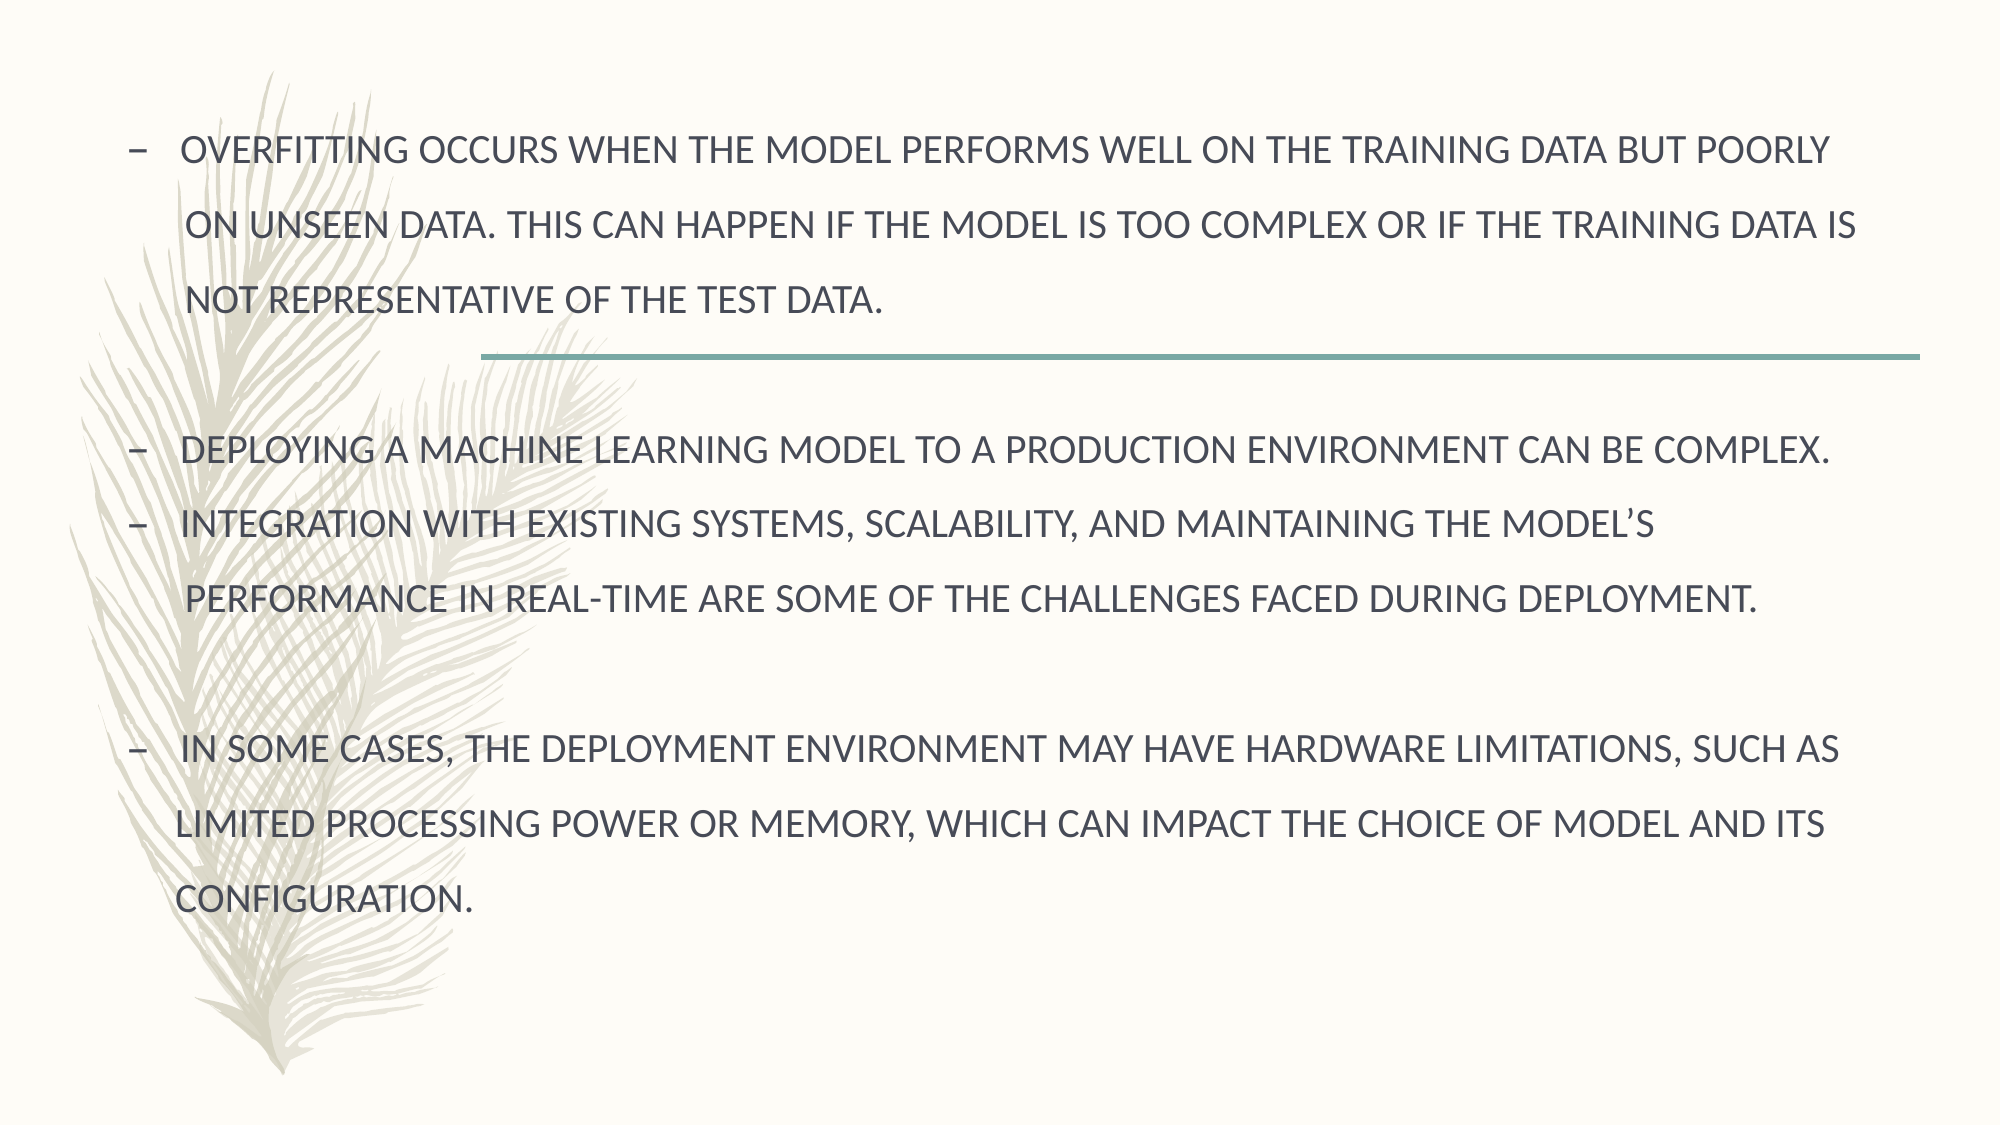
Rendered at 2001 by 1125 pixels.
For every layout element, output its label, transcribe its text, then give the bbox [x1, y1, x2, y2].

list OVERFITTING OCCURS WHEN THE MODEL PERFORMS WELL ON THE TRAINING DATA BUT POORLY ON UNSEEN DATA. THIS CAN HAPPEN IF THE MODEL IS TOO COMPLEX OR IF THE TRAINING DATA IS NOT REPRESENTATIVE OF THE TEST DATA. DEPLOYING A MACHINE LEARNING MODEL TO A PRODUCTION ENVIRONMENT CAN BE COMPLEX. INTEGRATION WITH EXISTING SYSTEMS, SCALABILITY, AND MAINTAINING THE MODEL’S PERFORMANCE IN REAL-TIME ARE SOME OF THE CHALLENGES FACED DURING DEPLOYMENT. IN SOME CASES, THE DEPLOYMENT ENVIRONMENT MAY HAVE HARDWARE LIMITATIONS, SUCH AS LIMITED PROCESSING POWER OR MEMORY, WHICH CAN IMPACT THE CHOICE OF MODEL AND ITS CONFIGURATION. [112, 108, 1888, 1068]
